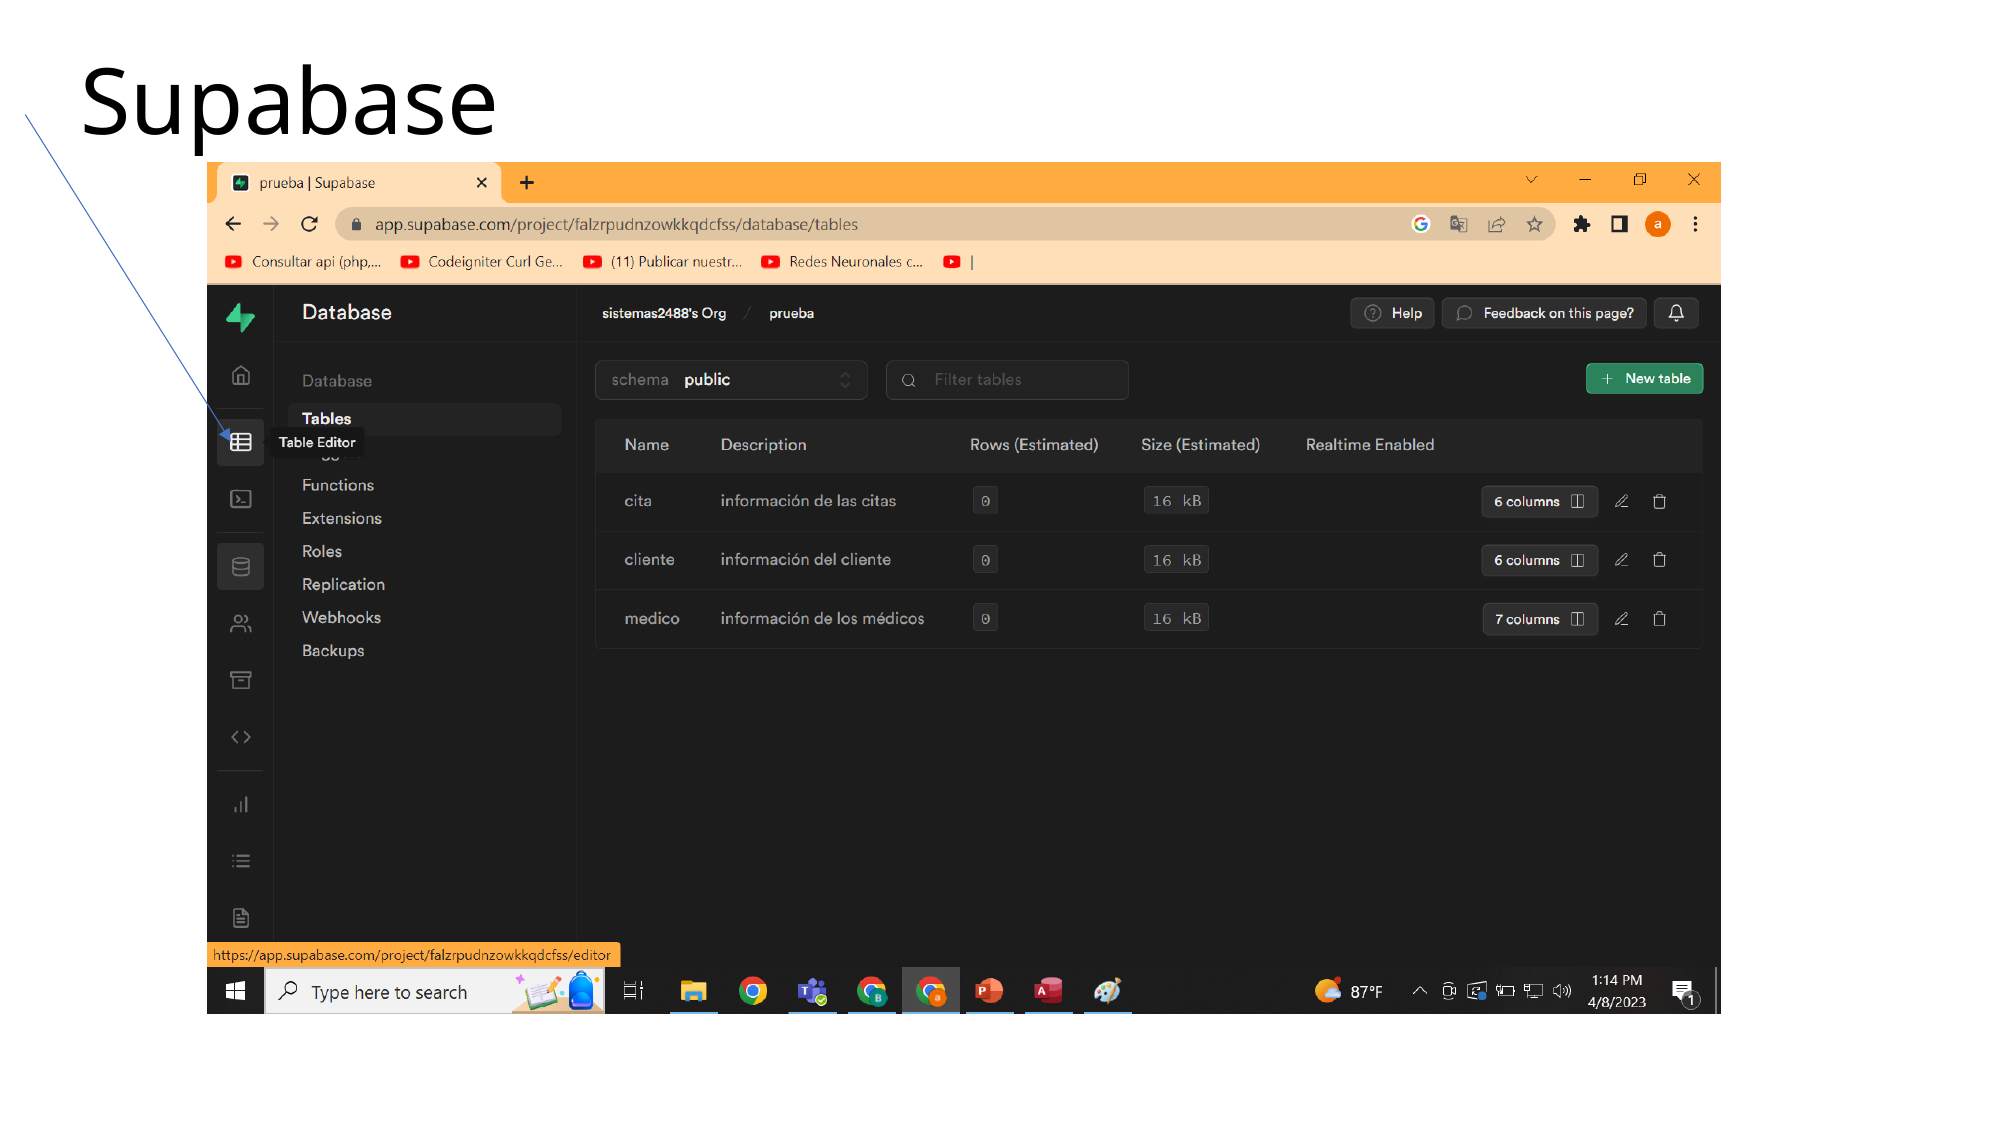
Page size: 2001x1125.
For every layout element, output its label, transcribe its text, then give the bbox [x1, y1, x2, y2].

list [207, 162, 1721, 1014]
title Supabase [65, 47, 1893, 163]
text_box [25, 114, 231, 442]
